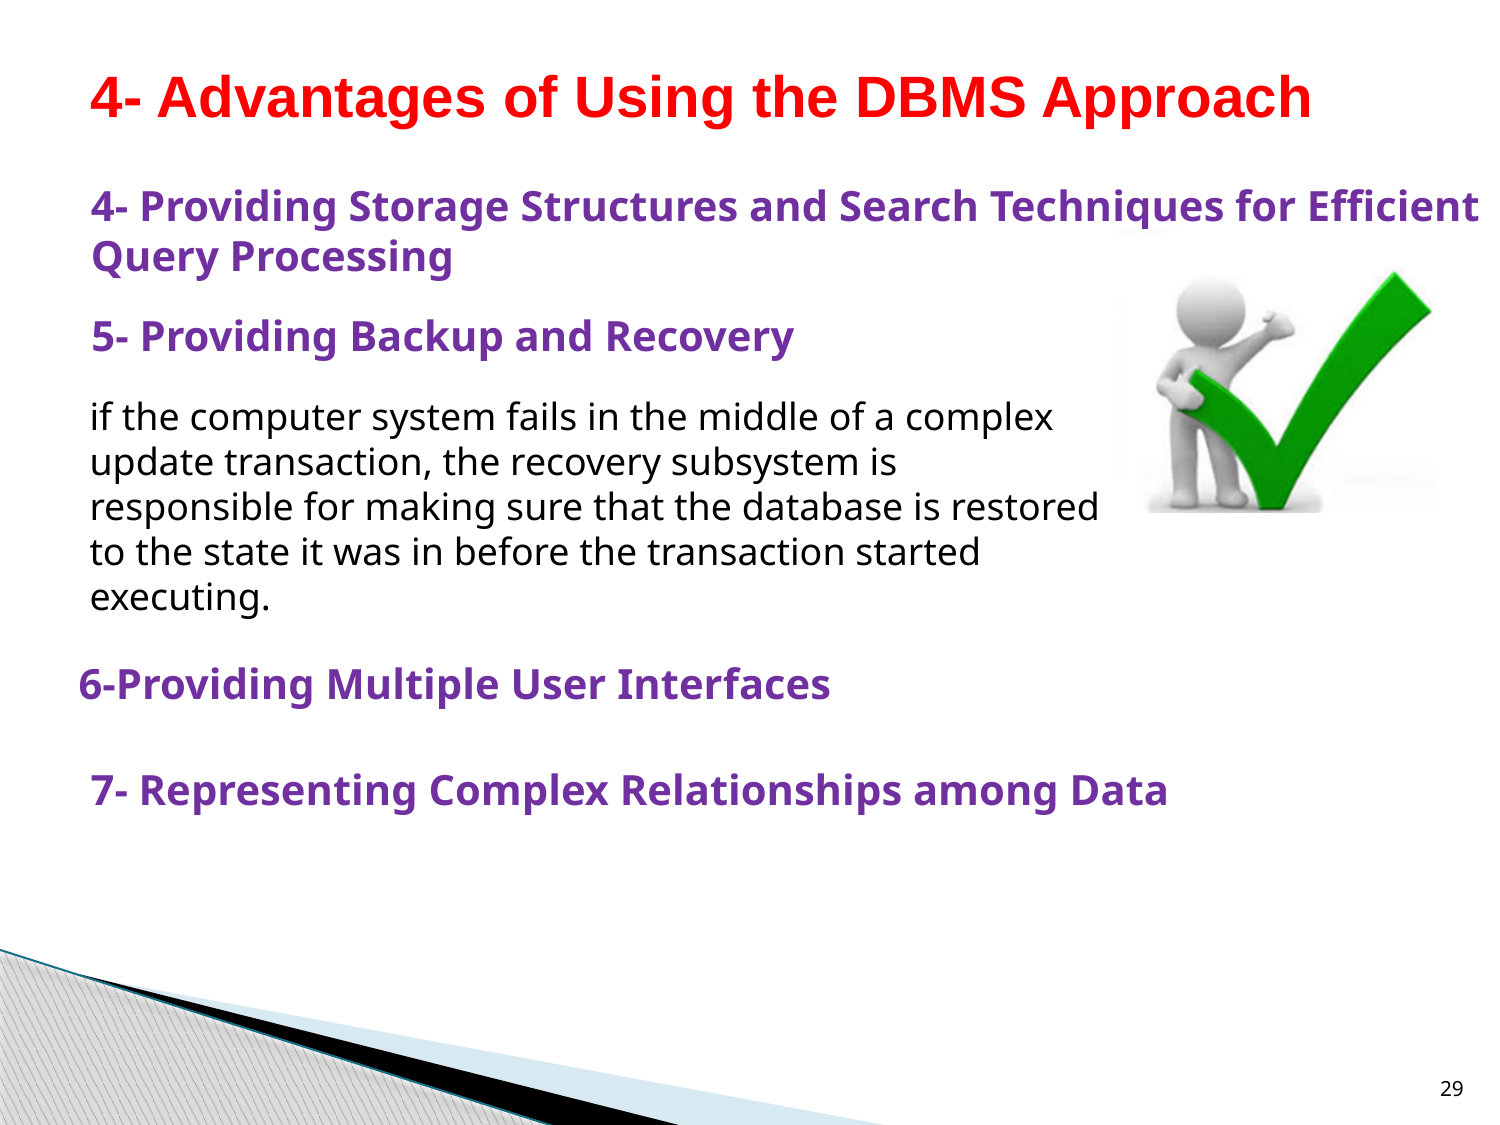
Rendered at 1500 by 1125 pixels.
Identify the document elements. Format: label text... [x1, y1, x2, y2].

picture [1118, 229, 1449, 514]
text_box 6-Providing Multiple User Interfaces [63, 650, 847, 716]
text_box 7- Representing Complex Relationships among Data [75, 756, 1266, 822]
text_box 5- Providing Backup and Recovery [76, 302, 1112, 385]
text_box if the computer system fails in the middle of a complex update transaction, the recovery subsystem is responsible for making sure that the database is restored to the state it was in before the transaction started executing. [74, 385, 1119, 625]
text_box 4- Providing Storage Structures and Search Techniques for Efficient Query Processing [76, 172, 1500, 378]
text_box 4- Advantages of Using the DBMS Approach [76, 51, 1333, 137]
slide_number 29 [1418, 1051, 1479, 1112]
